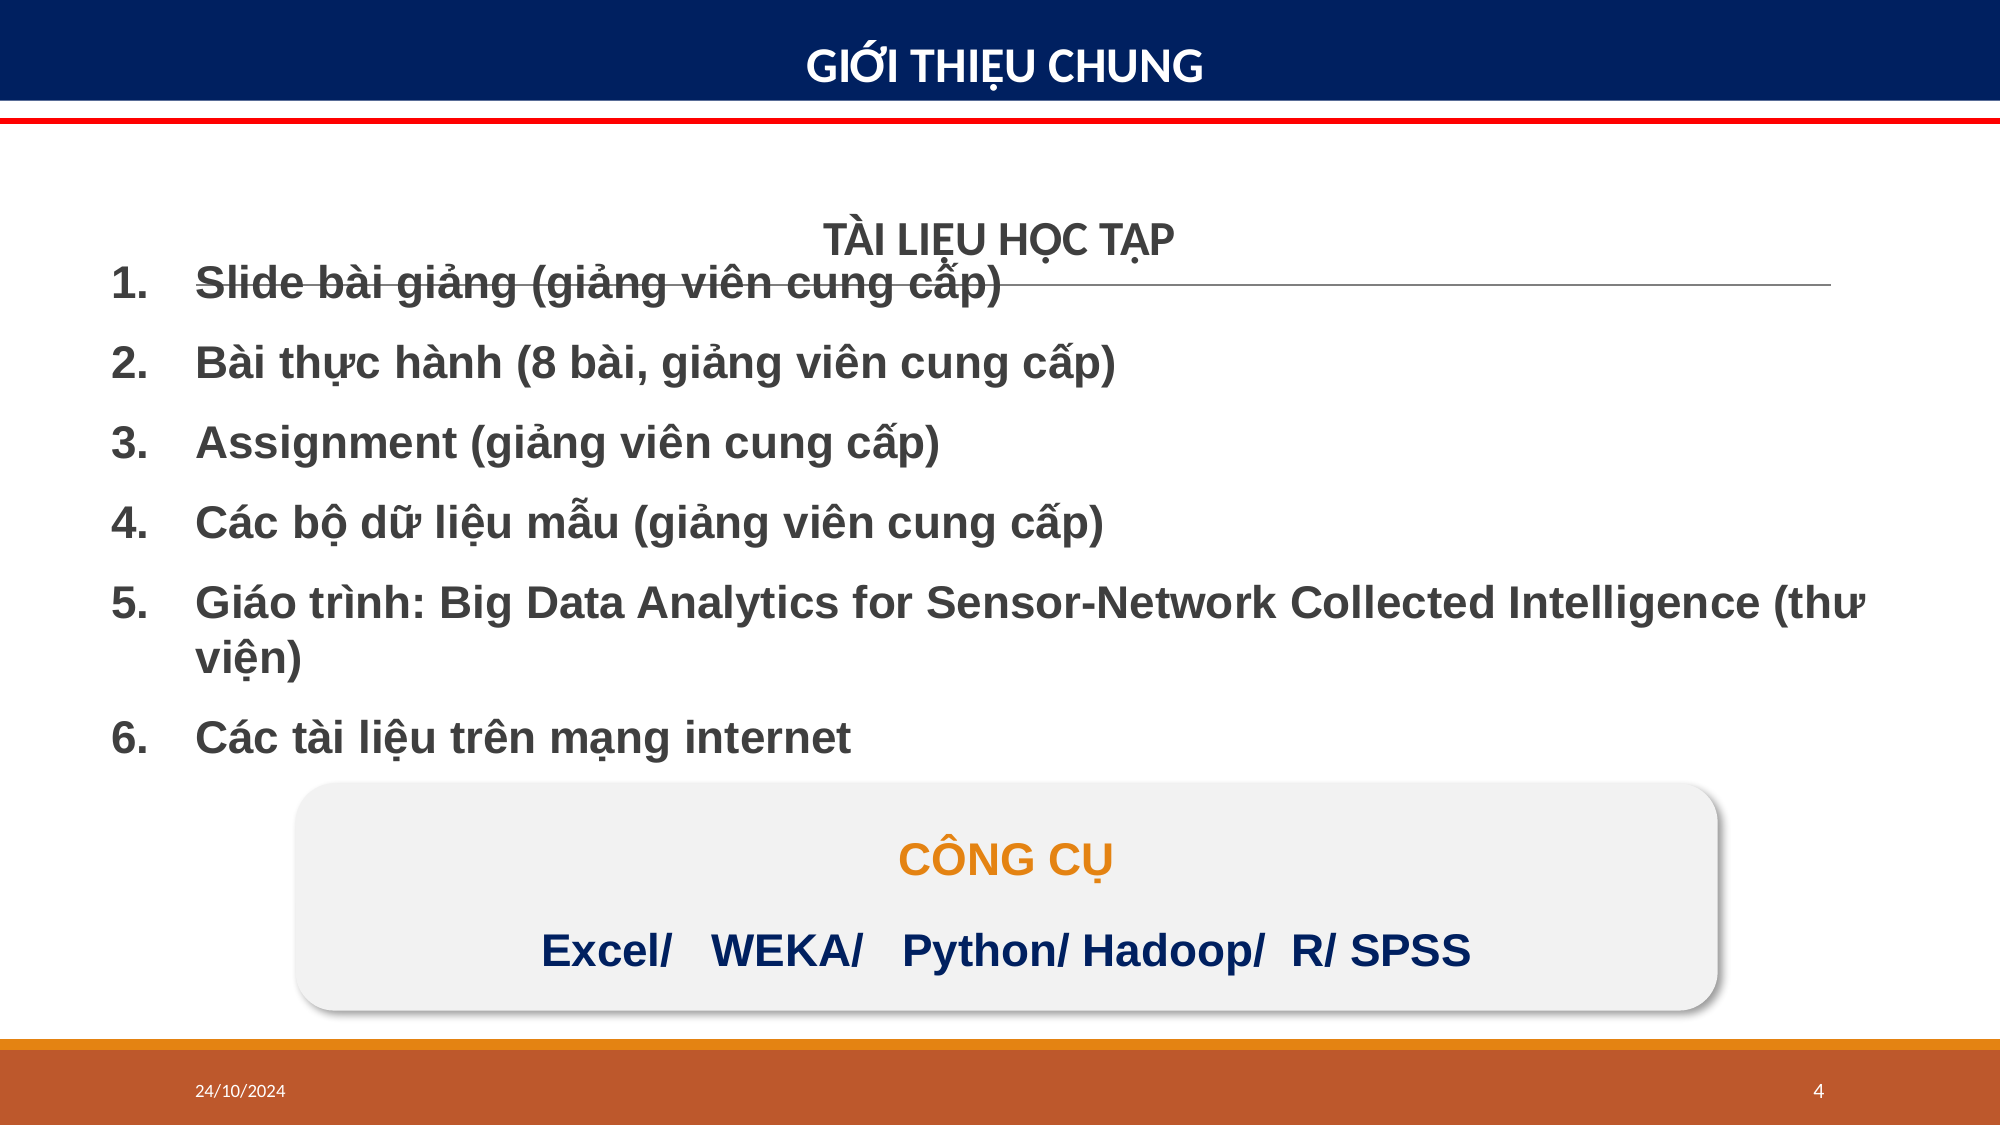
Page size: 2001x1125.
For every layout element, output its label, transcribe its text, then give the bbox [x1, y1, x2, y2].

text_box CÔNG CỤ Excel/ WEKA/ Python/ Hadoop/ R/ SPSS [296, 784, 1717, 1010]
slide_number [180, 1059, 586, 1120]
slide_number ‹#› [1624, 1059, 1840, 1120]
title GIỚI THIỆU CHUNG [0, 0, 2000, 101]
text_box Slide bài giảng (giảng viên cung cấp) Bài thực hành (8 bài, giảng viên cung cấp) Assignment (giảng viên cung cấp) Các bộ dữ liệu mẫu (giảng viên cung cấp) Giáo trình: Big Data Analytics for Sensor-Network Collected Intelligence (thư viện) Các tài liệu trên mạng internet [96, 287, 1957, 771]
text_box TÀI LIỆU HỌC TẬP [559, 208, 1441, 274]
